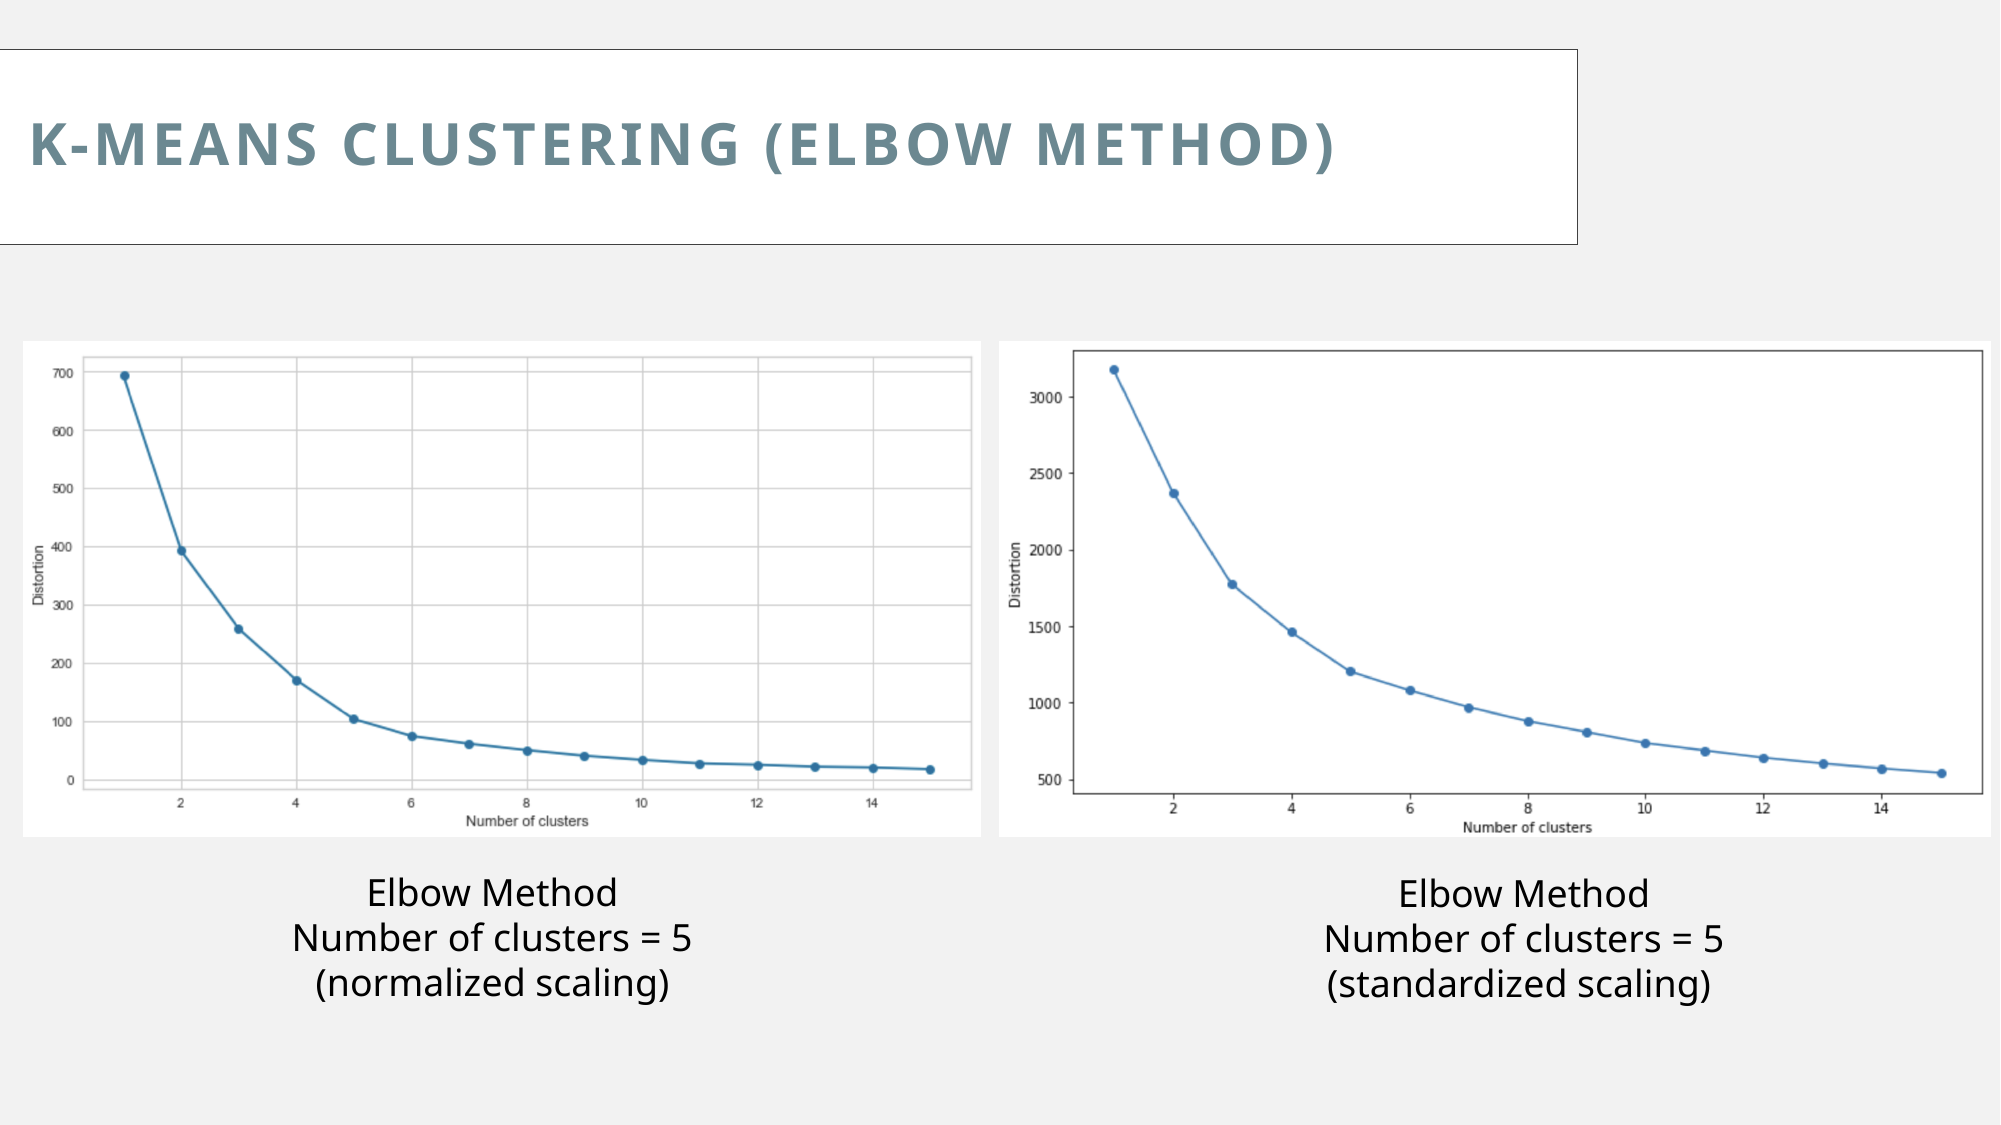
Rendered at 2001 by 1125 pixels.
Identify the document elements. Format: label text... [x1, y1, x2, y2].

title K-Means Clustering (Elbow method) [0, 47, 1580, 247]
picture [999, 341, 1991, 837]
text_box Elbow Method Number of clusters = 5 (normalized scaling) [276, 861, 708, 1012]
text_box Elbow Method Number of clusters = 5 (standardized scaling) [1308, 862, 1740, 1013]
picture [23, 341, 981, 837]
